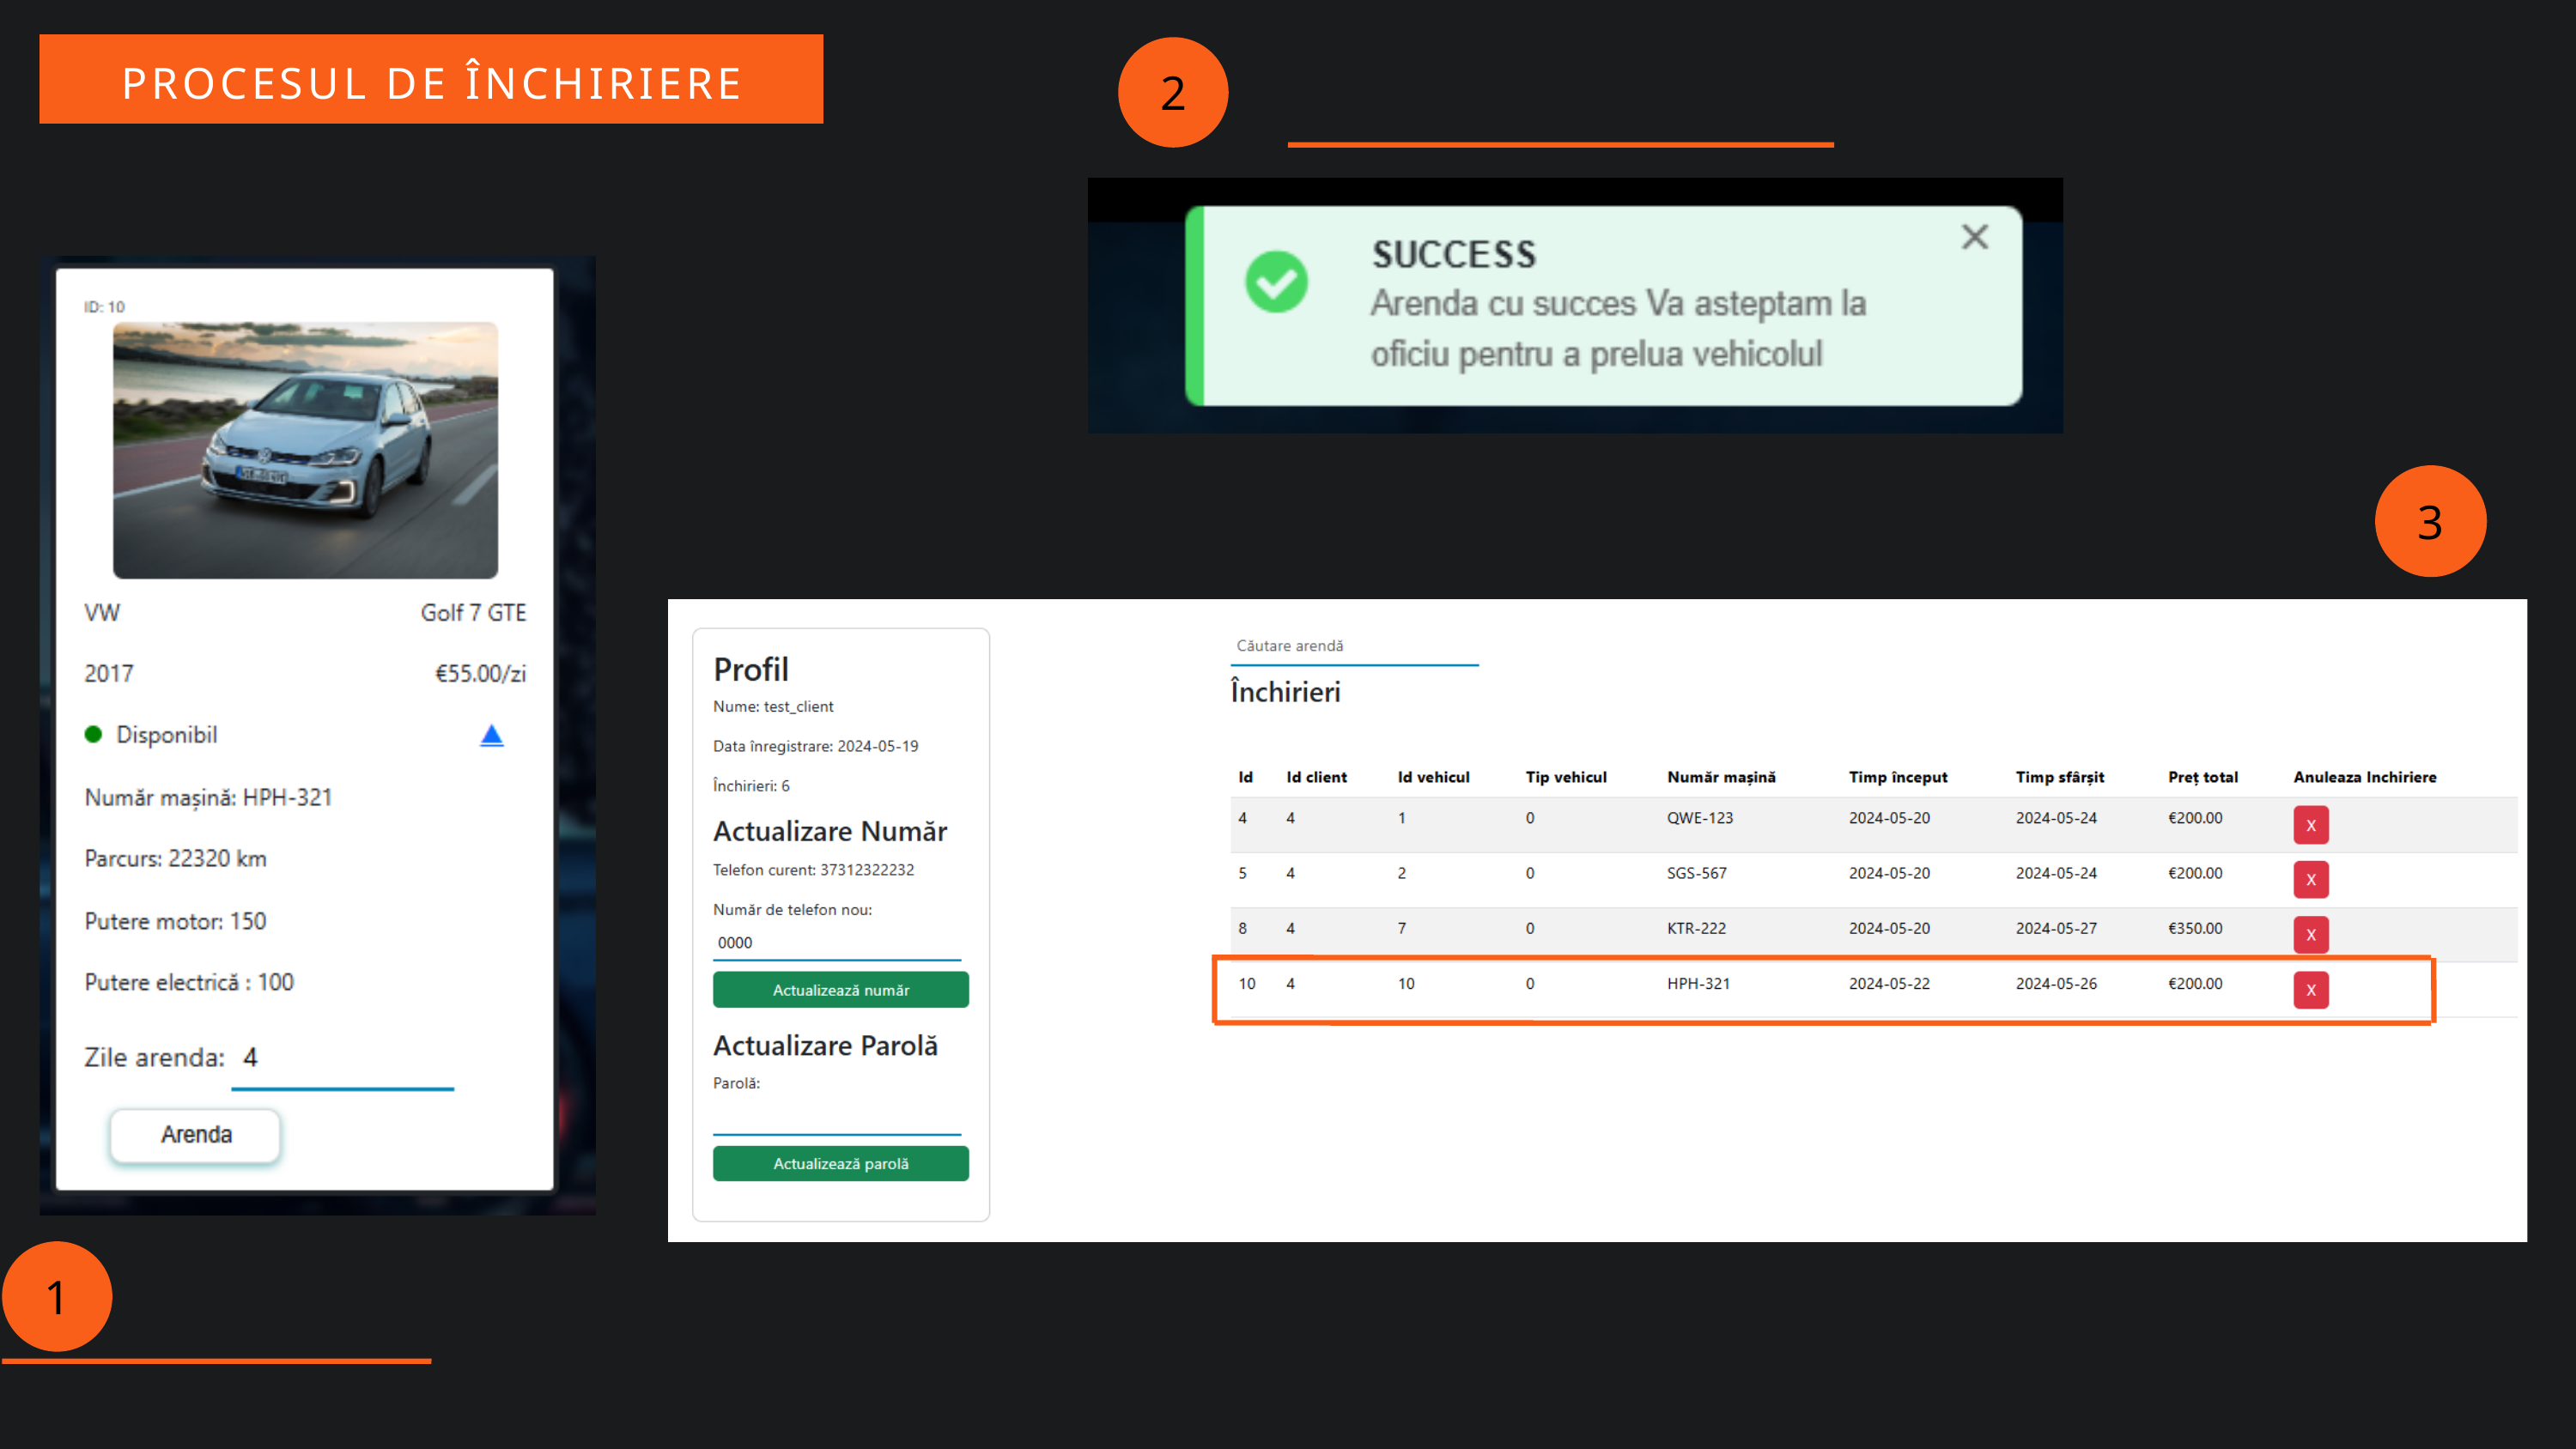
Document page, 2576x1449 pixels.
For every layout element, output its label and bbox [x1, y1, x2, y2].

text_box [1088, 178, 2063, 433]
text_box [1118, 37, 1229, 148]
text_box [668, 599, 2528, 1242]
text_box [2, 1240, 113, 1352]
text_box [39, 33, 823, 124]
text_box [39, 256, 597, 1216]
text_box [2374, 464, 2488, 578]
